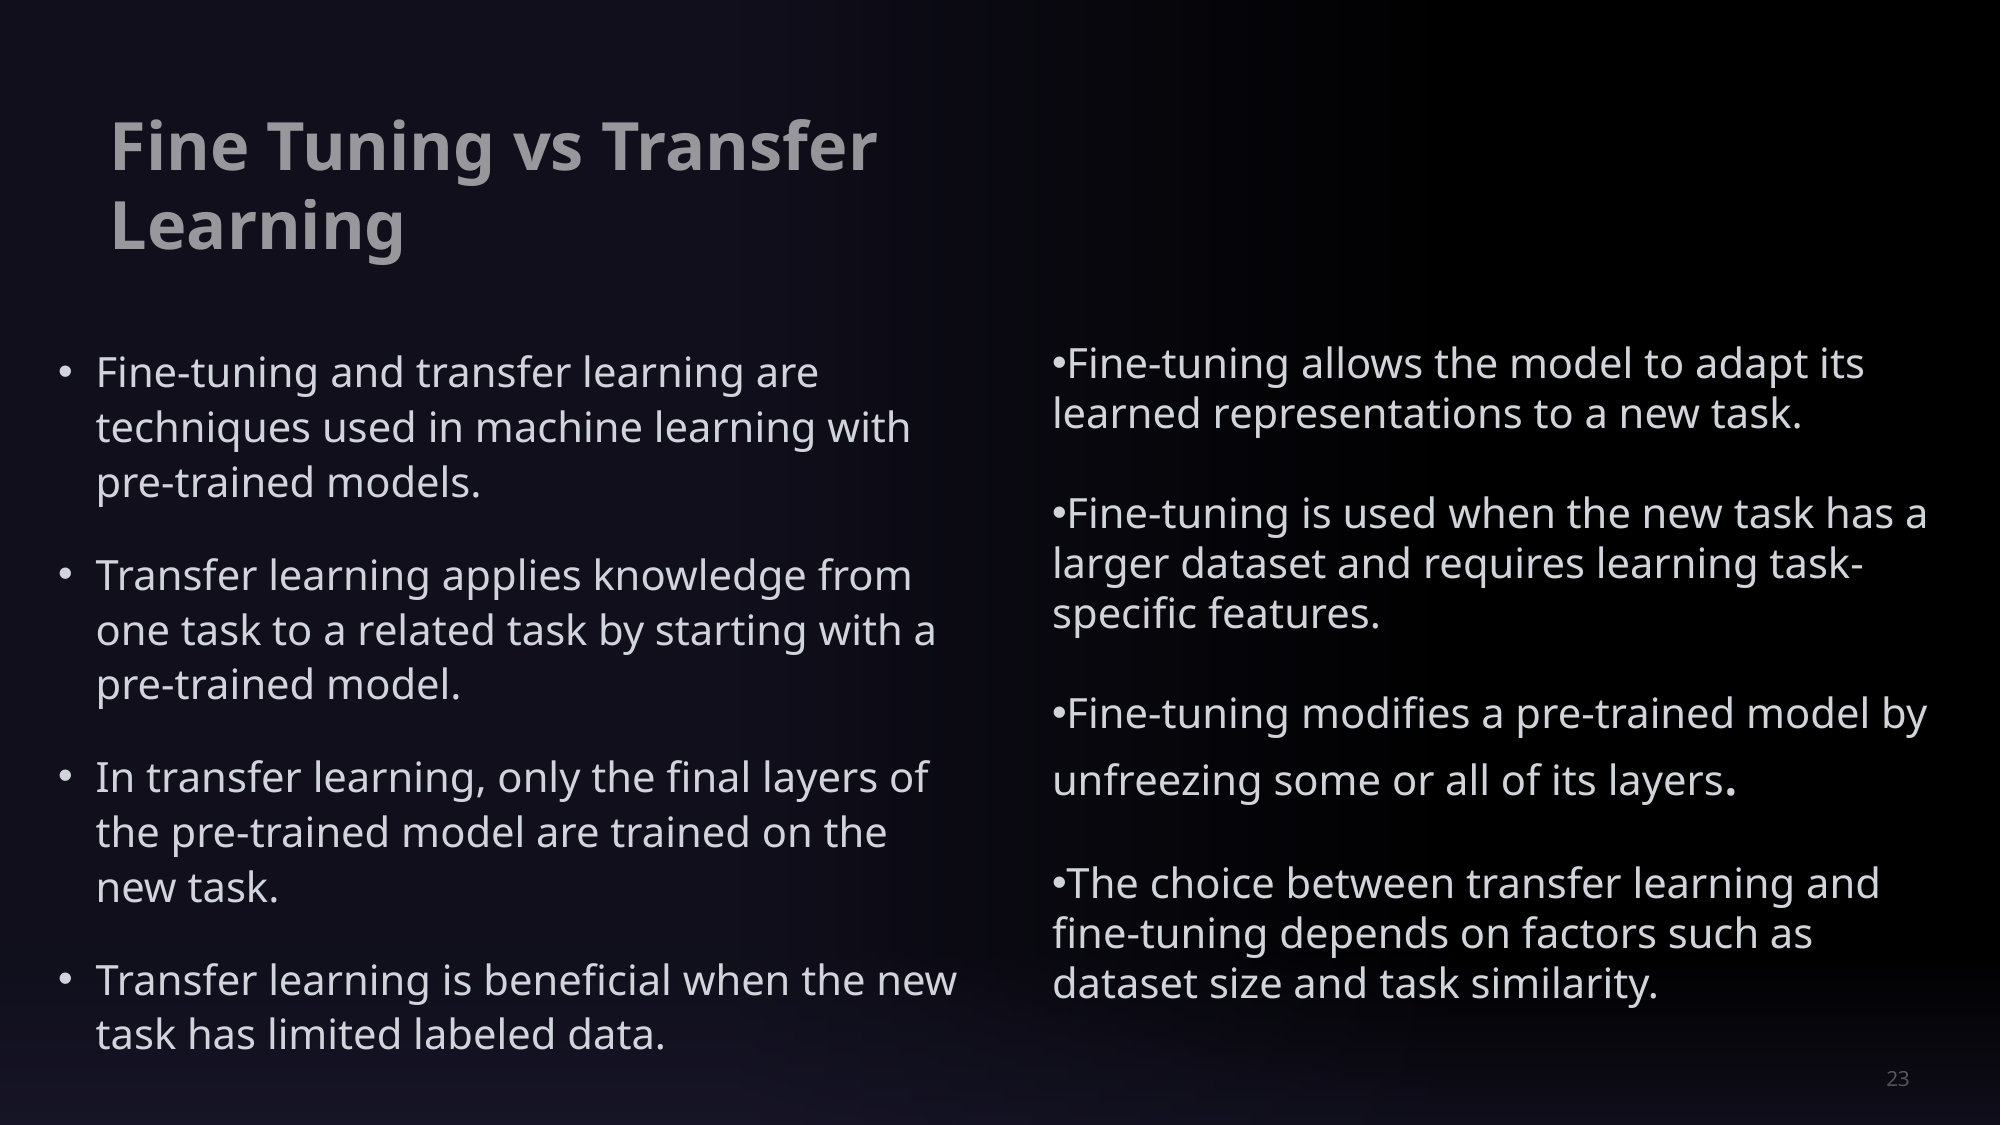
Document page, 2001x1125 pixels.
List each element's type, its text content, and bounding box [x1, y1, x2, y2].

text_box Fine-tuning allows the model to adapt its learned representations to a new task. Fine-tuning is used when the new task has a larger dataset and requires learning task-specific features. Fine-tuning modifies a pre-trained model by unfreezing some or all of its layers. The choice between transfer learning and fine-tuning depends on factors such as dataset size and task similarity. [1037, 329, 1978, 1015]
text_box Fine Tuning vs Transfer Learning [94, 96, 1128, 271]
subtitle Fine-tuning and transfer learning are techniques used in machine learning with pre-trained models. Transfer learning applies knowledge from one task to a related task by starting with a pre-trained model. In transfer learning, only the final layers of the pre-trained model are trained on the new task. Transfer learning is beneficial when the new task has limited labeled data. [58, 340, 963, 1125]
slide_number 23 [1632, 1067, 1910, 1093]
